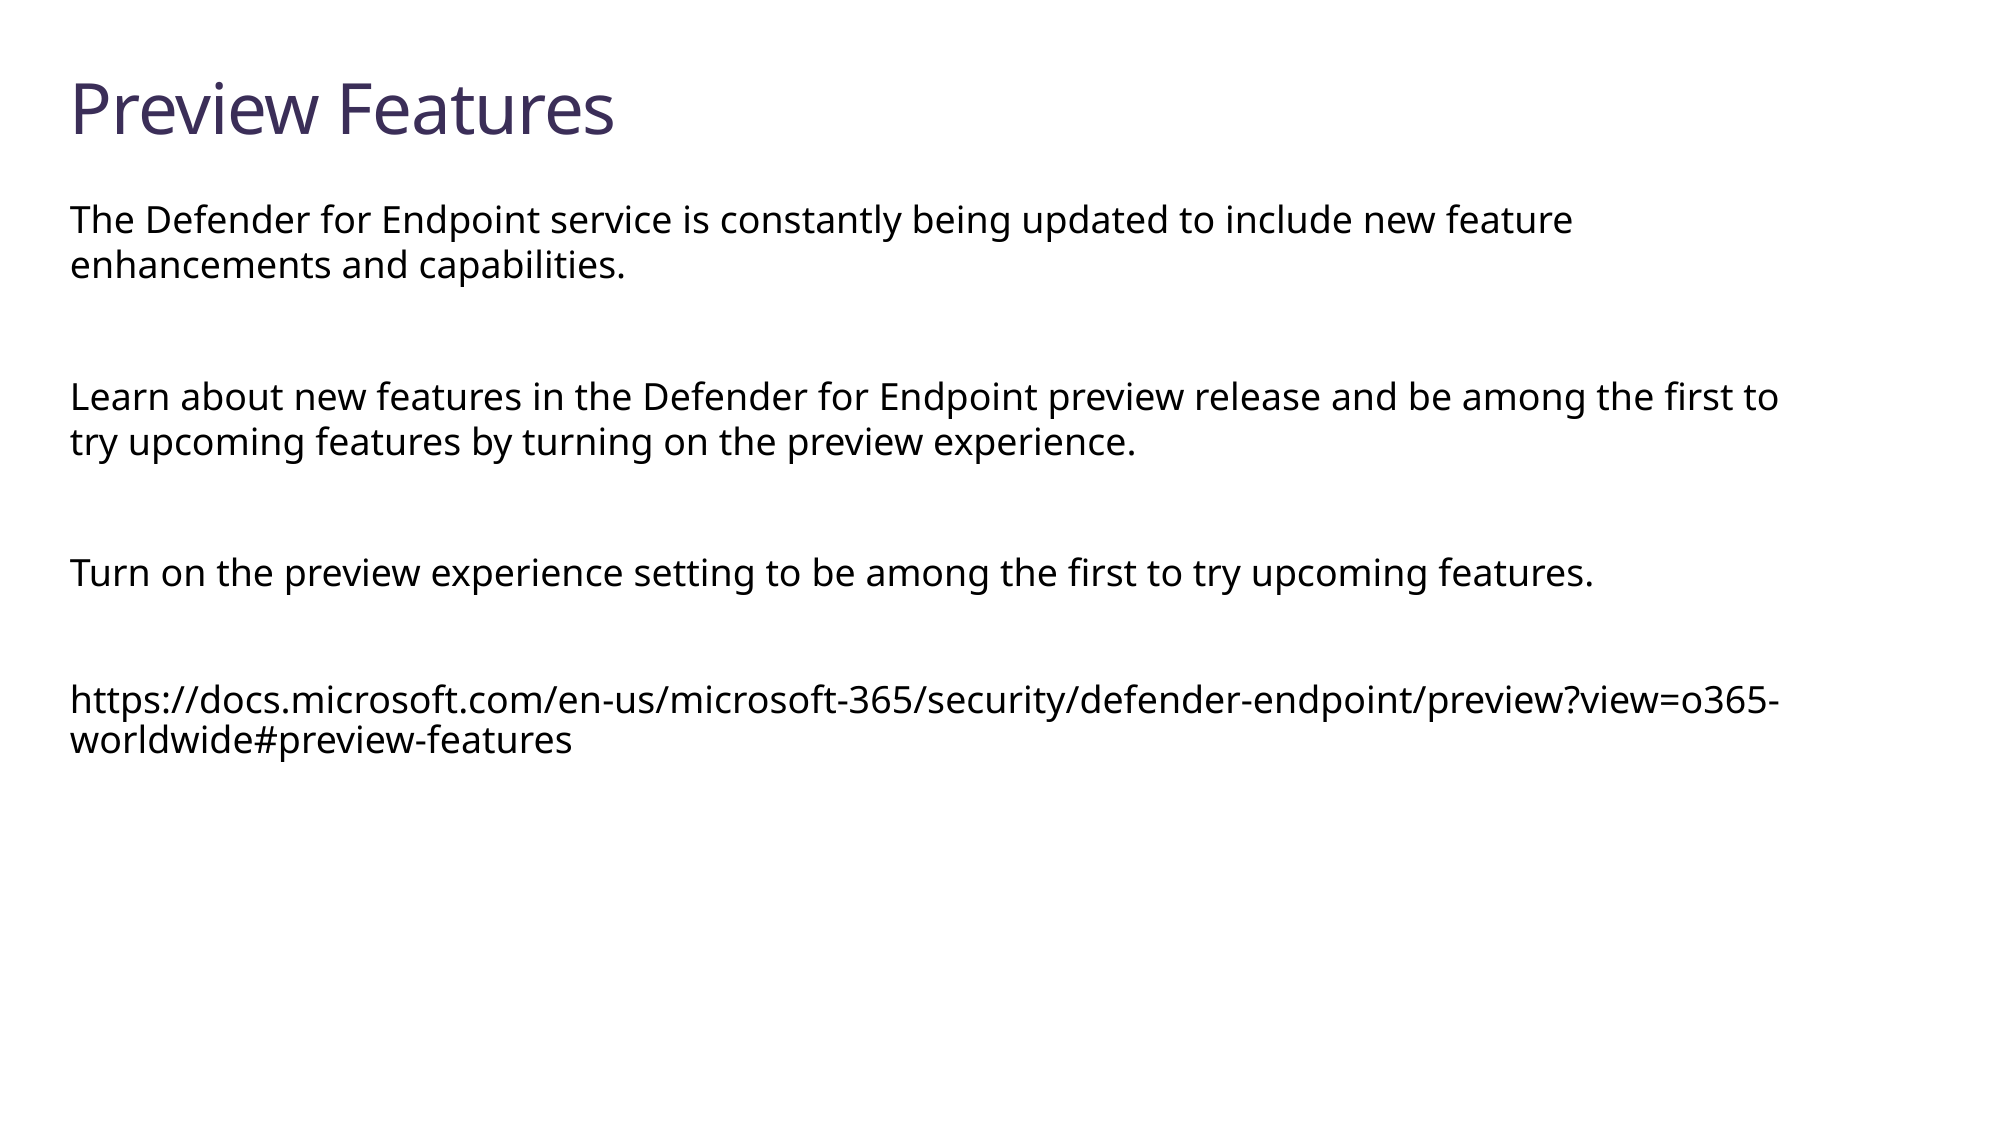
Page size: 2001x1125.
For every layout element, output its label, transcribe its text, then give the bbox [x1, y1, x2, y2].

list The Defender for Endpoint service is constantly being updated to include new feature enhancements and capabilities. Learn about new features in the Defender for Endpoint preview release and be among the first to try upcoming features by turning on the preview experience. Turn on the preview experience setting to be among the first to try upcoming features. https://docs.microsoft.com/en-us/microsoft-365/security/defender-endpoint/preview?view=o365-worldwide#preview-features [69, 196, 1829, 279]
title Preview Features [69, 36, 1345, 161]
